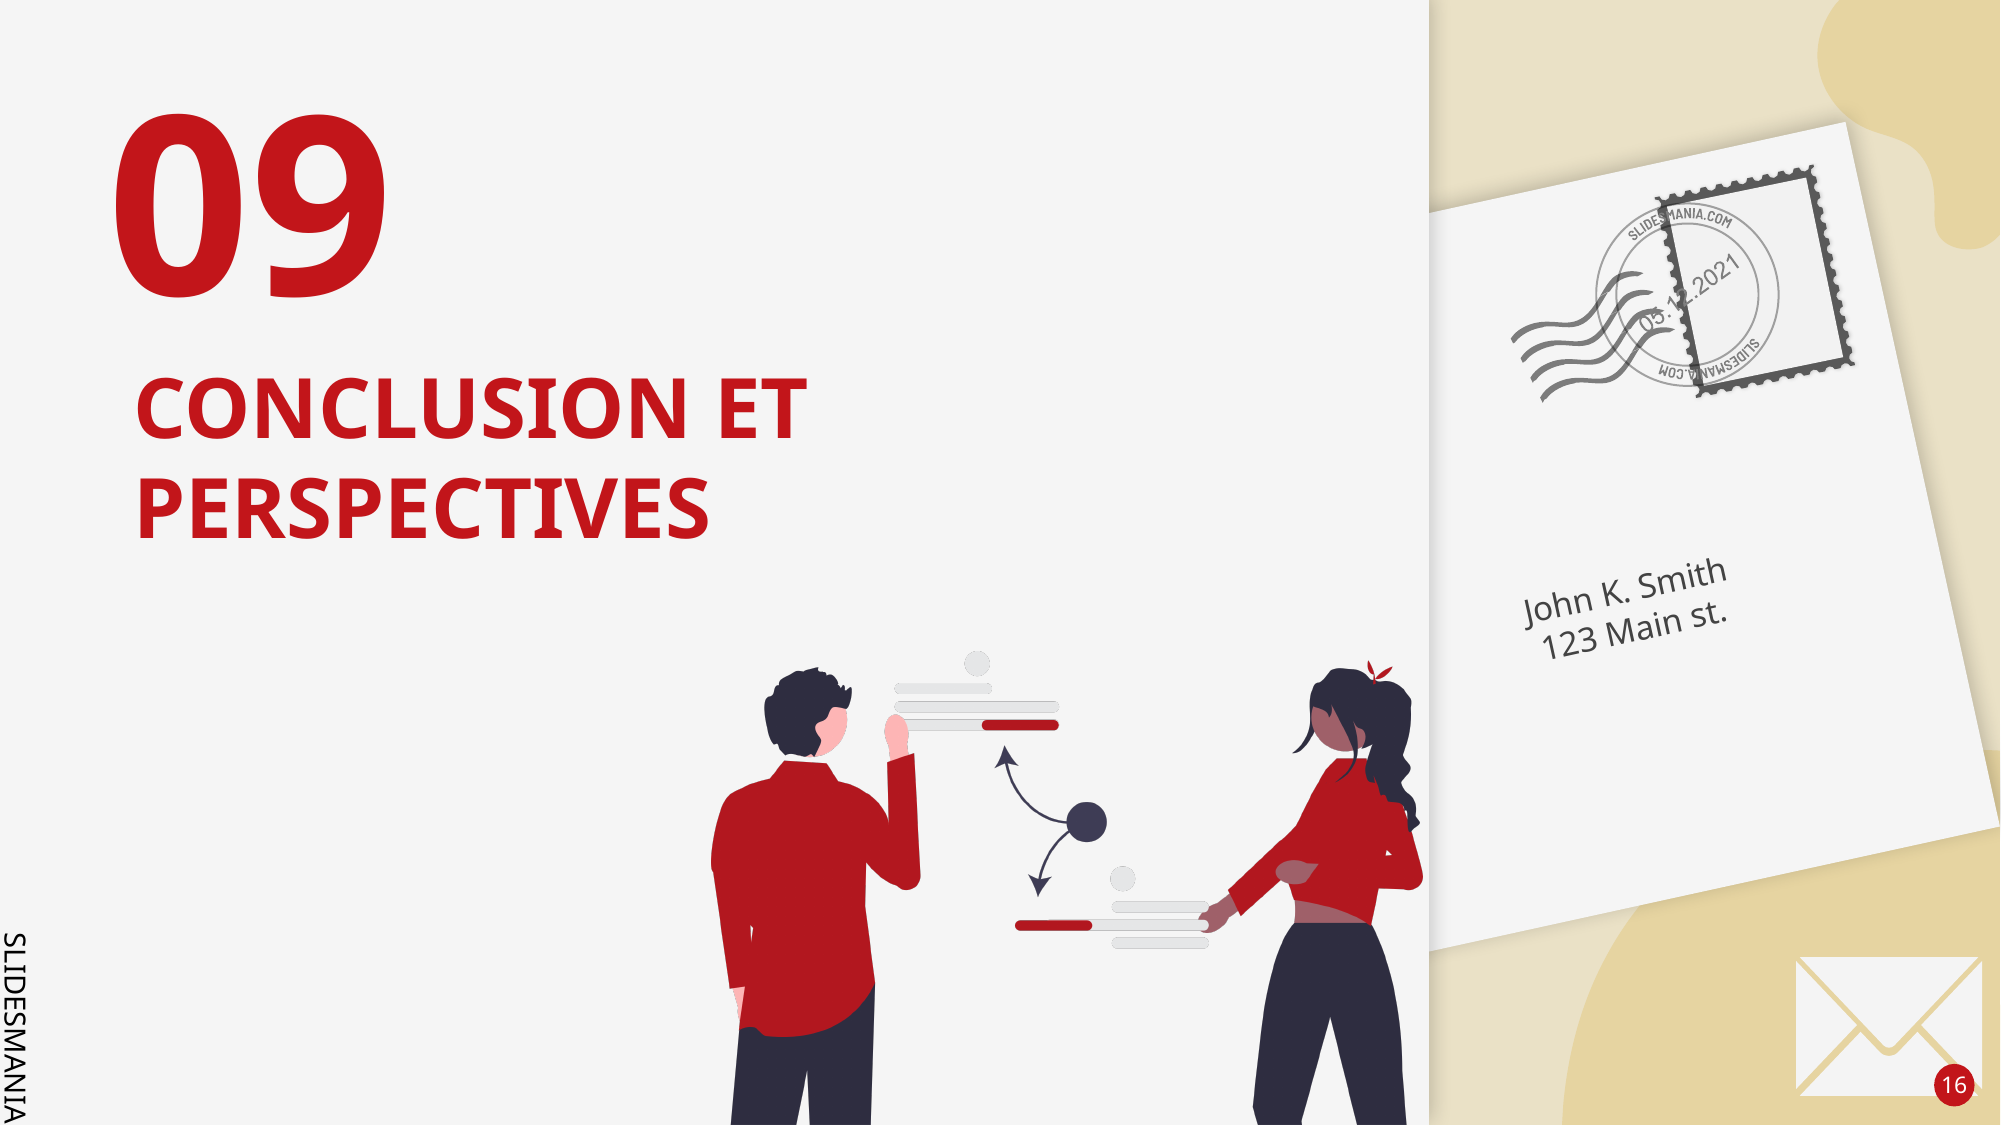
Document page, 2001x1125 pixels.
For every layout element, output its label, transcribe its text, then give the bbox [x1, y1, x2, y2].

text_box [1795, 956, 2000, 1107]
title CONCLUSION ET PERSPECTIVES [113, 334, 1270, 461]
text_box John K. Smith 123 Main st. [1462, 520, 1796, 697]
picture [711, 651, 1424, 1125]
title 09 [87, 64, 797, 327]
